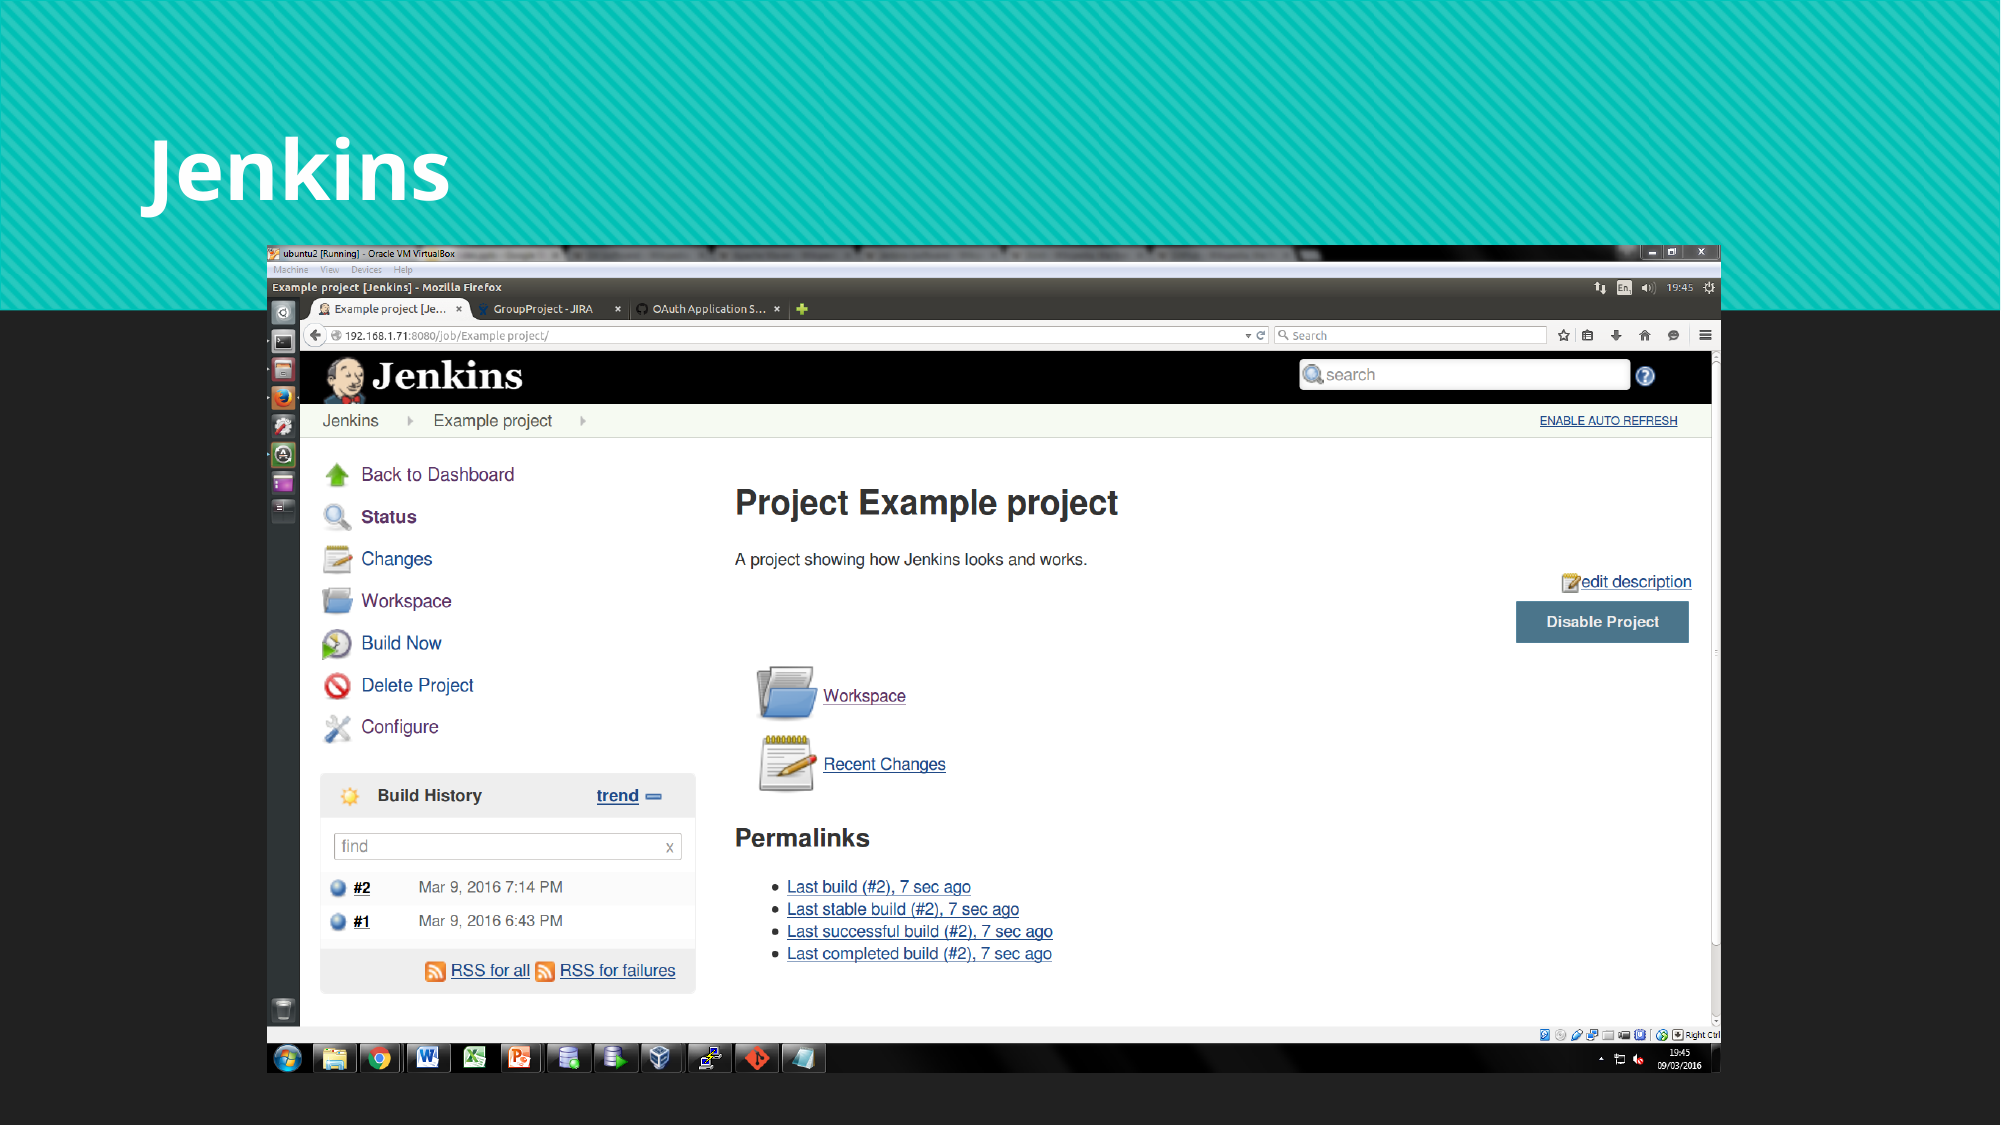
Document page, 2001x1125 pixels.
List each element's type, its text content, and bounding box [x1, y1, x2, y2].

title Jenkins [132, 73, 1868, 233]
picture [1, 1, 1999, 1073]
